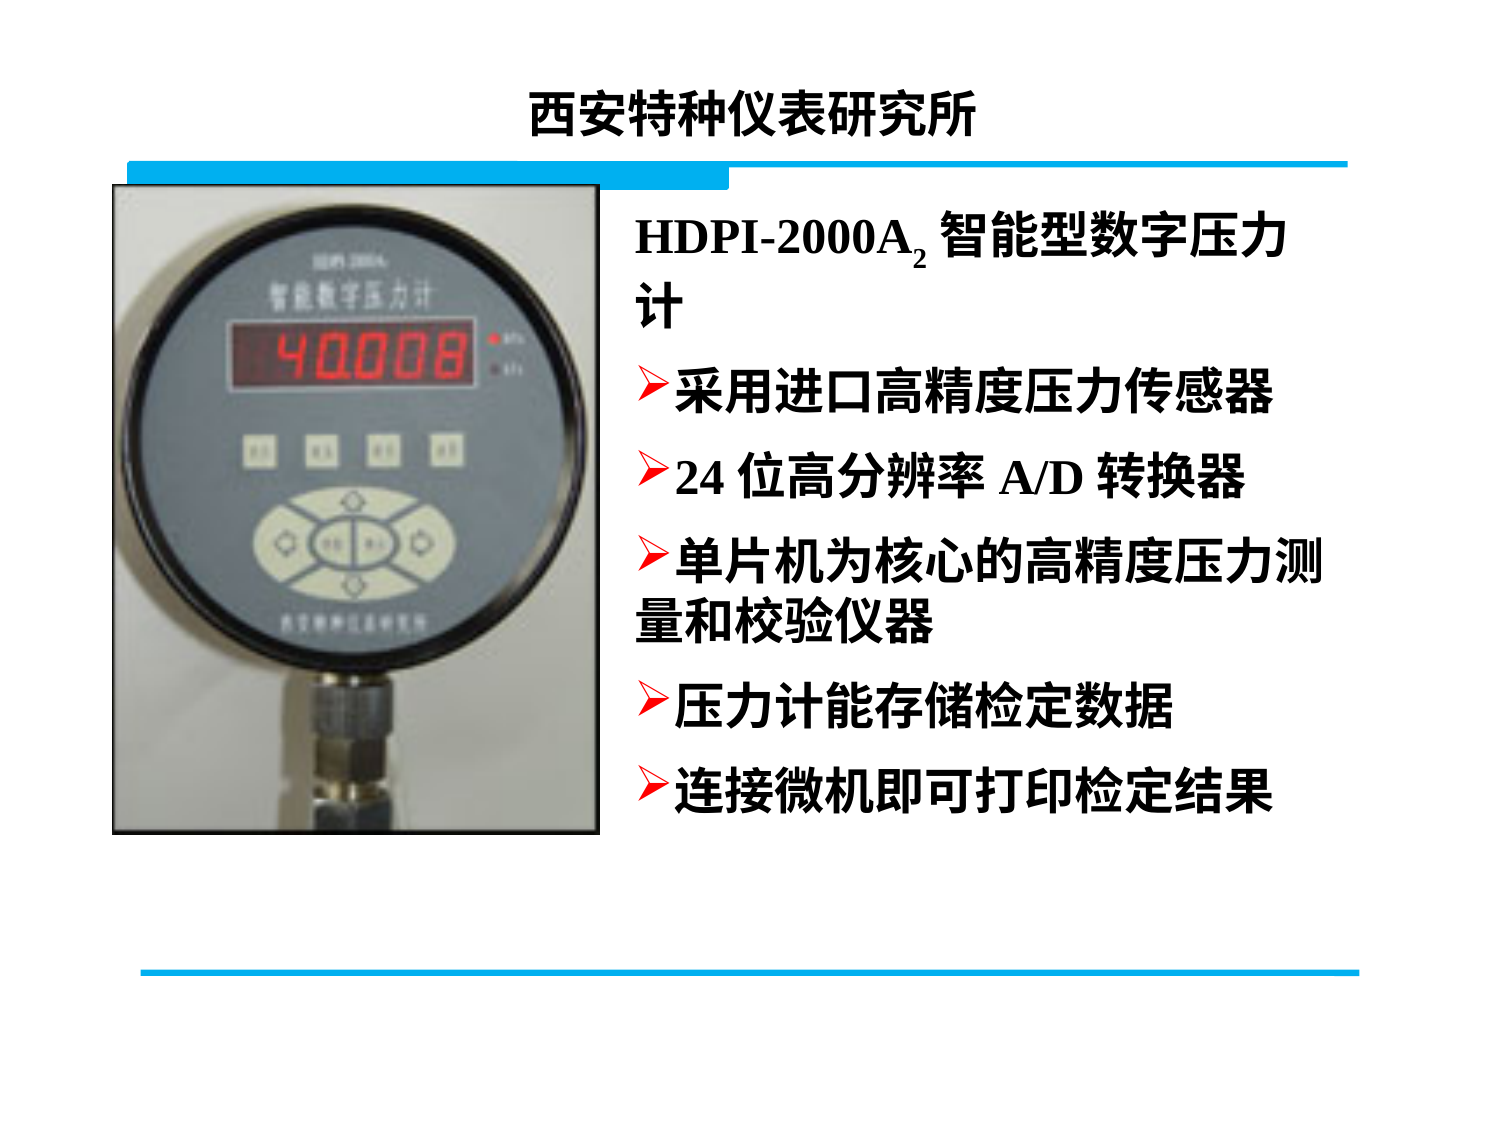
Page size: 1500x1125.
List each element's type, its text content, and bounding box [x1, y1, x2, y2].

picture [111, 184, 600, 835]
text_box 西安特种仪表研究所 [399, 74, 1225, 150]
text_box HDPI-2000A2智能型数字压力计 采用进口高精度压力传感器 24位高分辨率A/D转换器 单片机为核心的高精度压力测量和校验仪器 压力计能存储检定数据 连接微机即可打印检定结果 [620, 196, 1353, 827]
